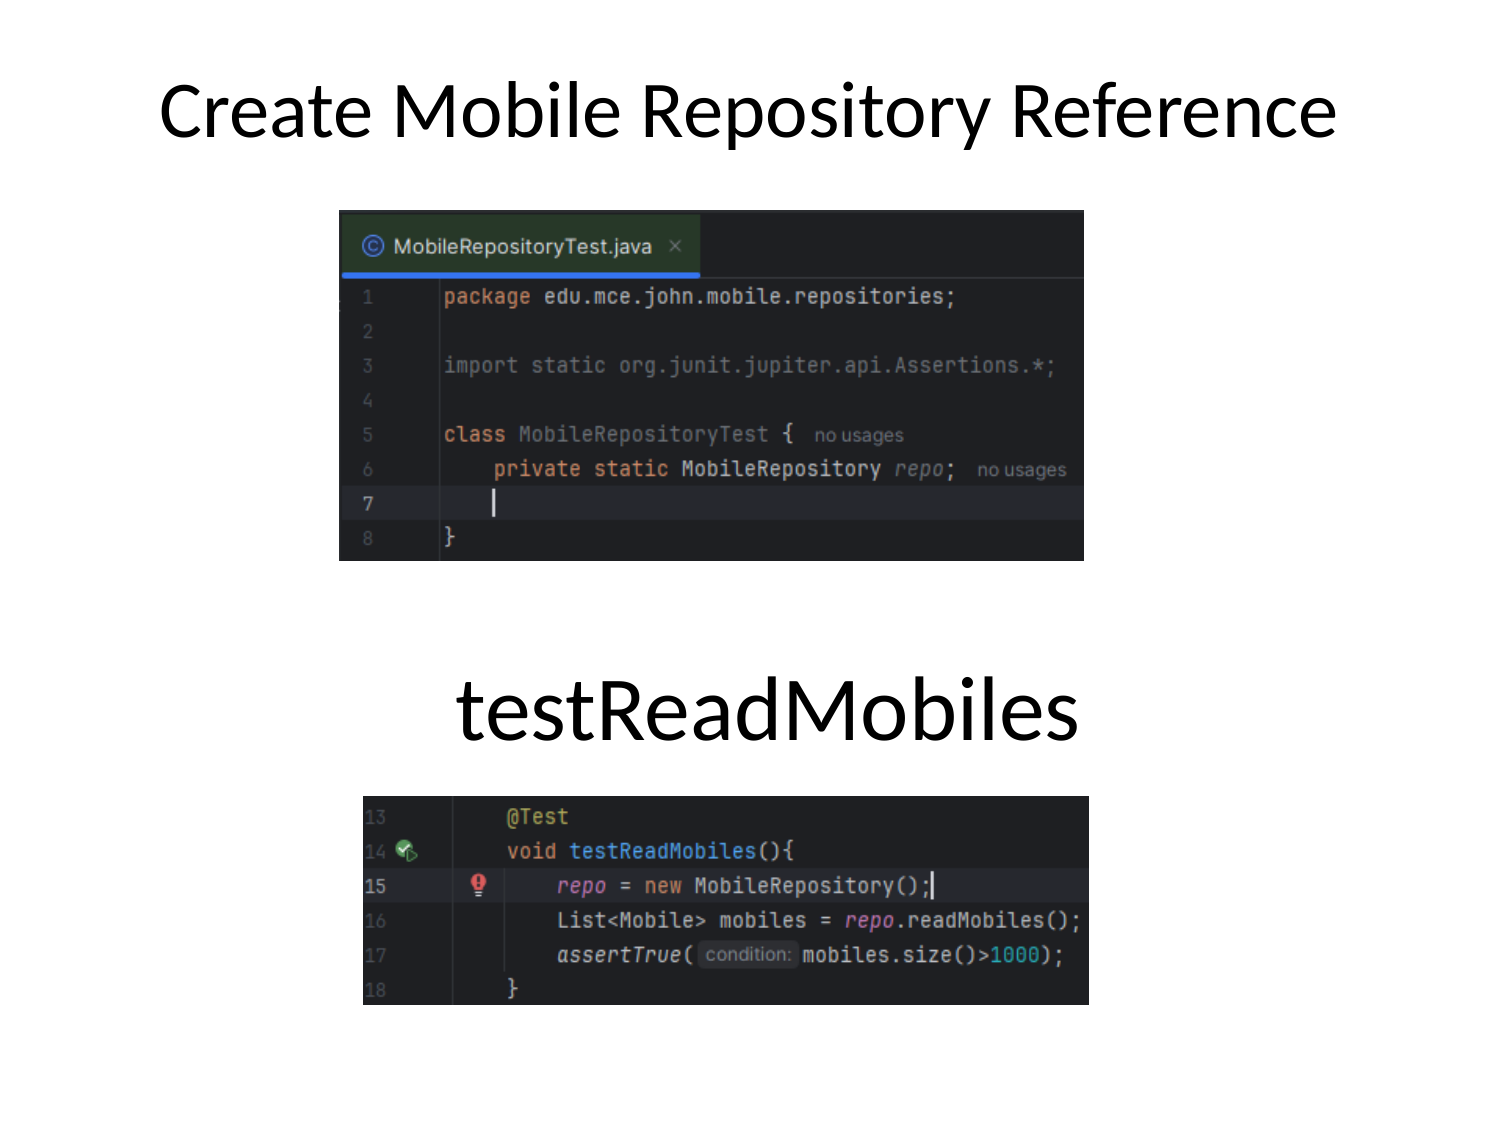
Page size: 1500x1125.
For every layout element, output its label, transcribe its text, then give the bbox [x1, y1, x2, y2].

text_box testReadMobiles [93, 609, 1444, 797]
picture [339, 210, 1084, 562]
picture [363, 796, 1089, 1005]
title Create Mobile Repository Reference [75, 11, 1425, 200]
